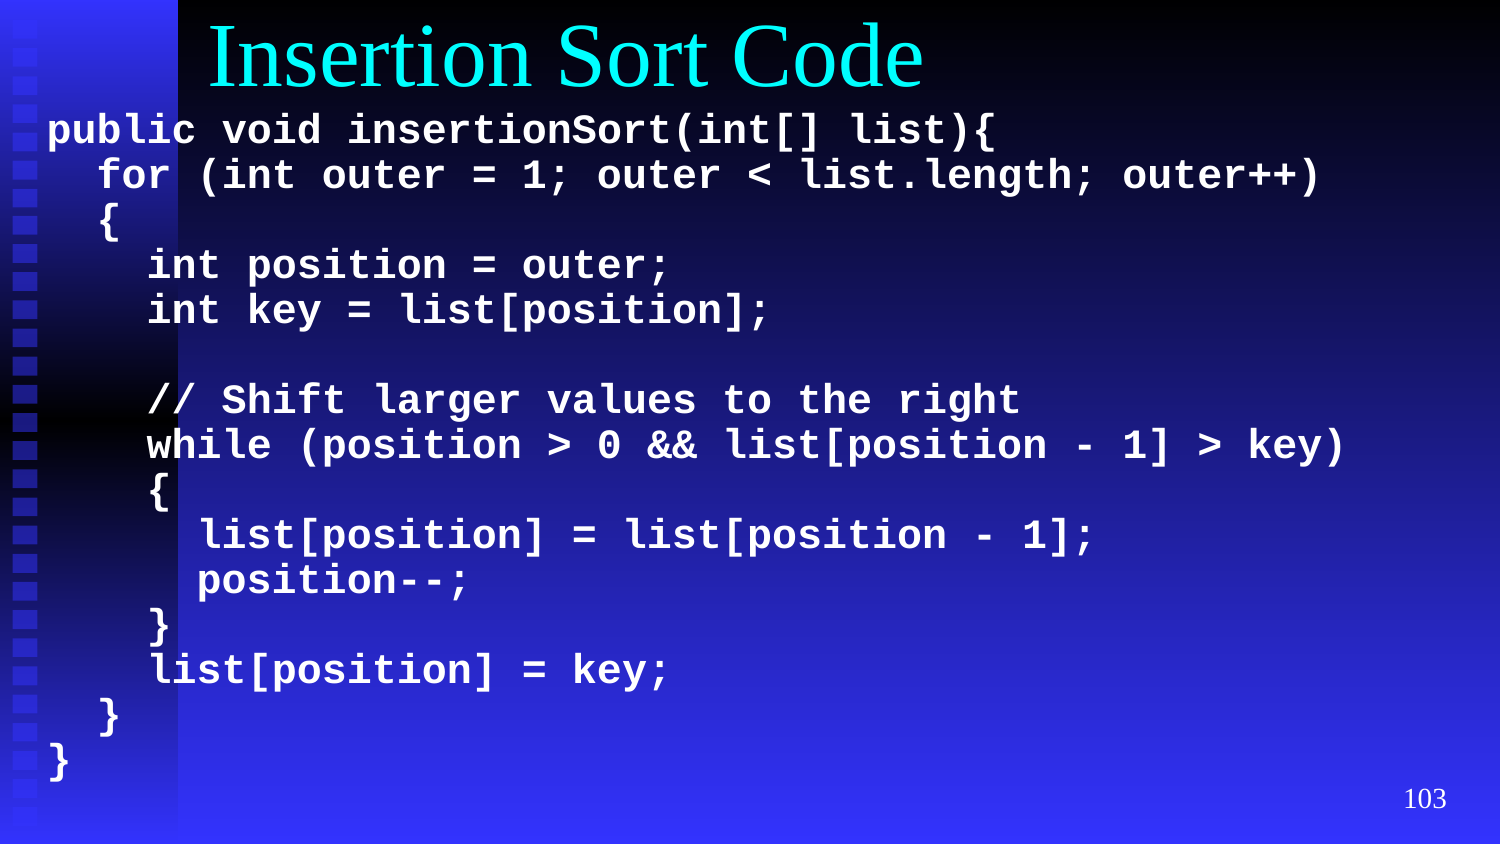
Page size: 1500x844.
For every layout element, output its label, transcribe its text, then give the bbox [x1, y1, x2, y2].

title Insertion Sort Code [191, 0, 1467, 100]
text_box ‹#› [1149, 768, 1463, 826]
list public void insertionSort(int[] list){ for (int outer = 1; outer < list.length; outer++) { int position = outer; int key = list[position]; // Shift larger values to the right while (position > 0 && list[position - 1] > key) { list[position] = list[position - 1]; position--; } list[position] = key; } } [31, 100, 1492, 621]
